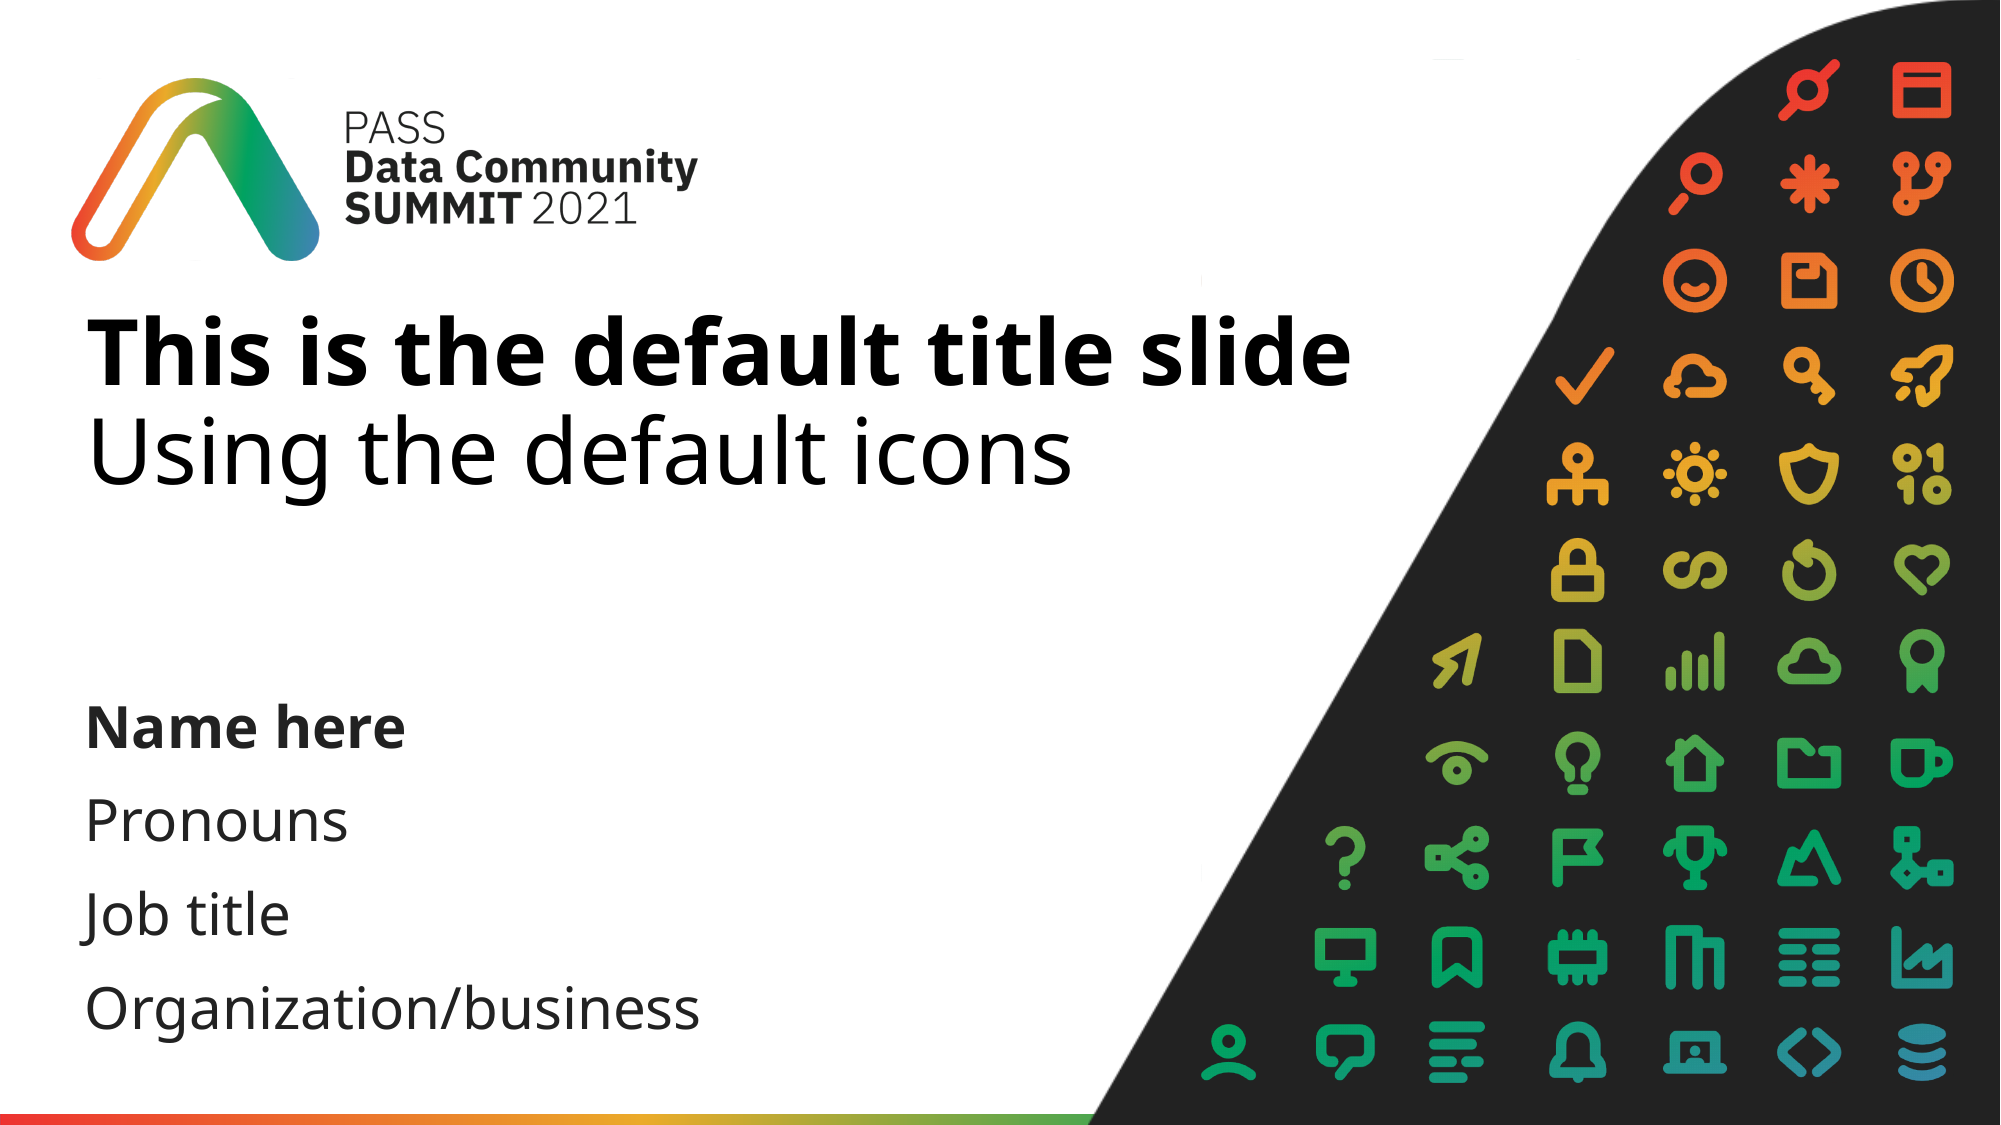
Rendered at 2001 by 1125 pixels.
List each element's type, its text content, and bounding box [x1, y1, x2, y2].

list Name here [69, 679, 1073, 771]
title This is the default title slide Using the default icons [71, 298, 1381, 617]
list Pronouns [69, 773, 1073, 864]
picture [71, 78, 698, 261]
list Organization/business [69, 960, 1073, 1052]
picture [1201, 59, 1954, 1083]
list Job title [69, 866, 1073, 958]
picture [0, 1114, 1094, 1125]
